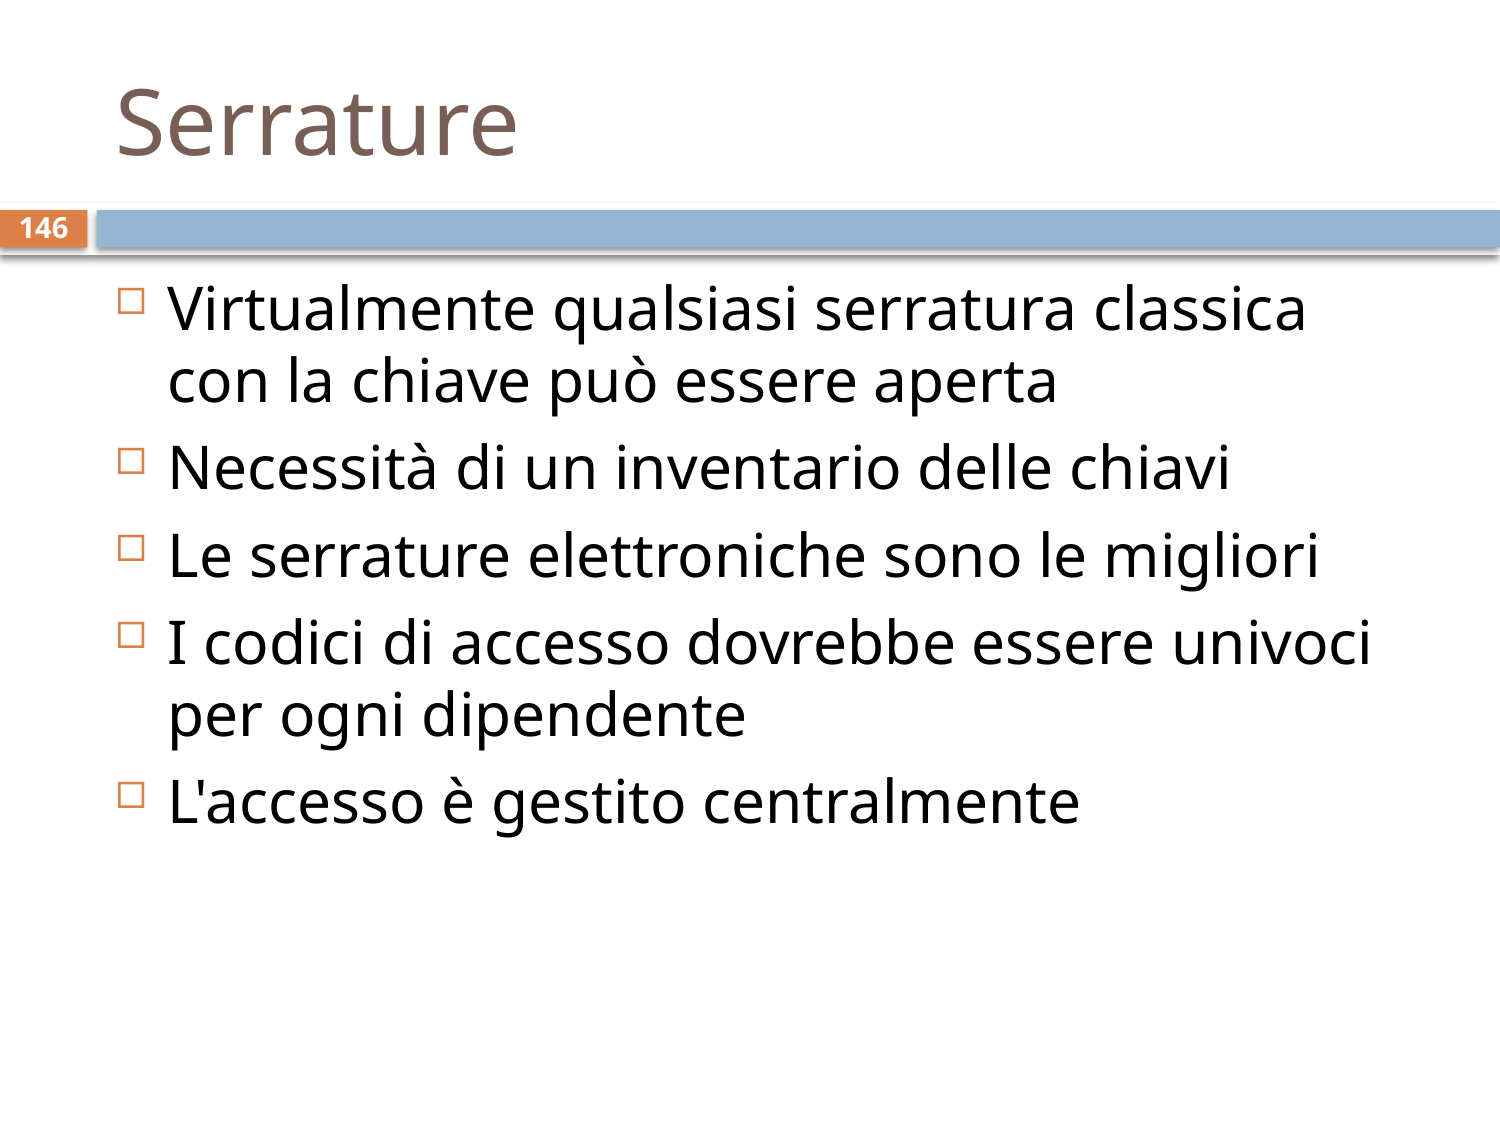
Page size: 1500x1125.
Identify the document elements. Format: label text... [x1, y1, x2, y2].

title Serrature [100, 37, 1438, 200]
slide_number 146 [0, 208, 88, 249]
list Virtualmente qualsiasi serratura classica con la chiave può essere aperta Necessità di un inventario delle chiavi Le serrature elettroniche sono le migliori I codici di accesso dovrebbe essere univoci per ogni dipendente L'accesso è gestito centralmente [100, 262, 1438, 1000]
